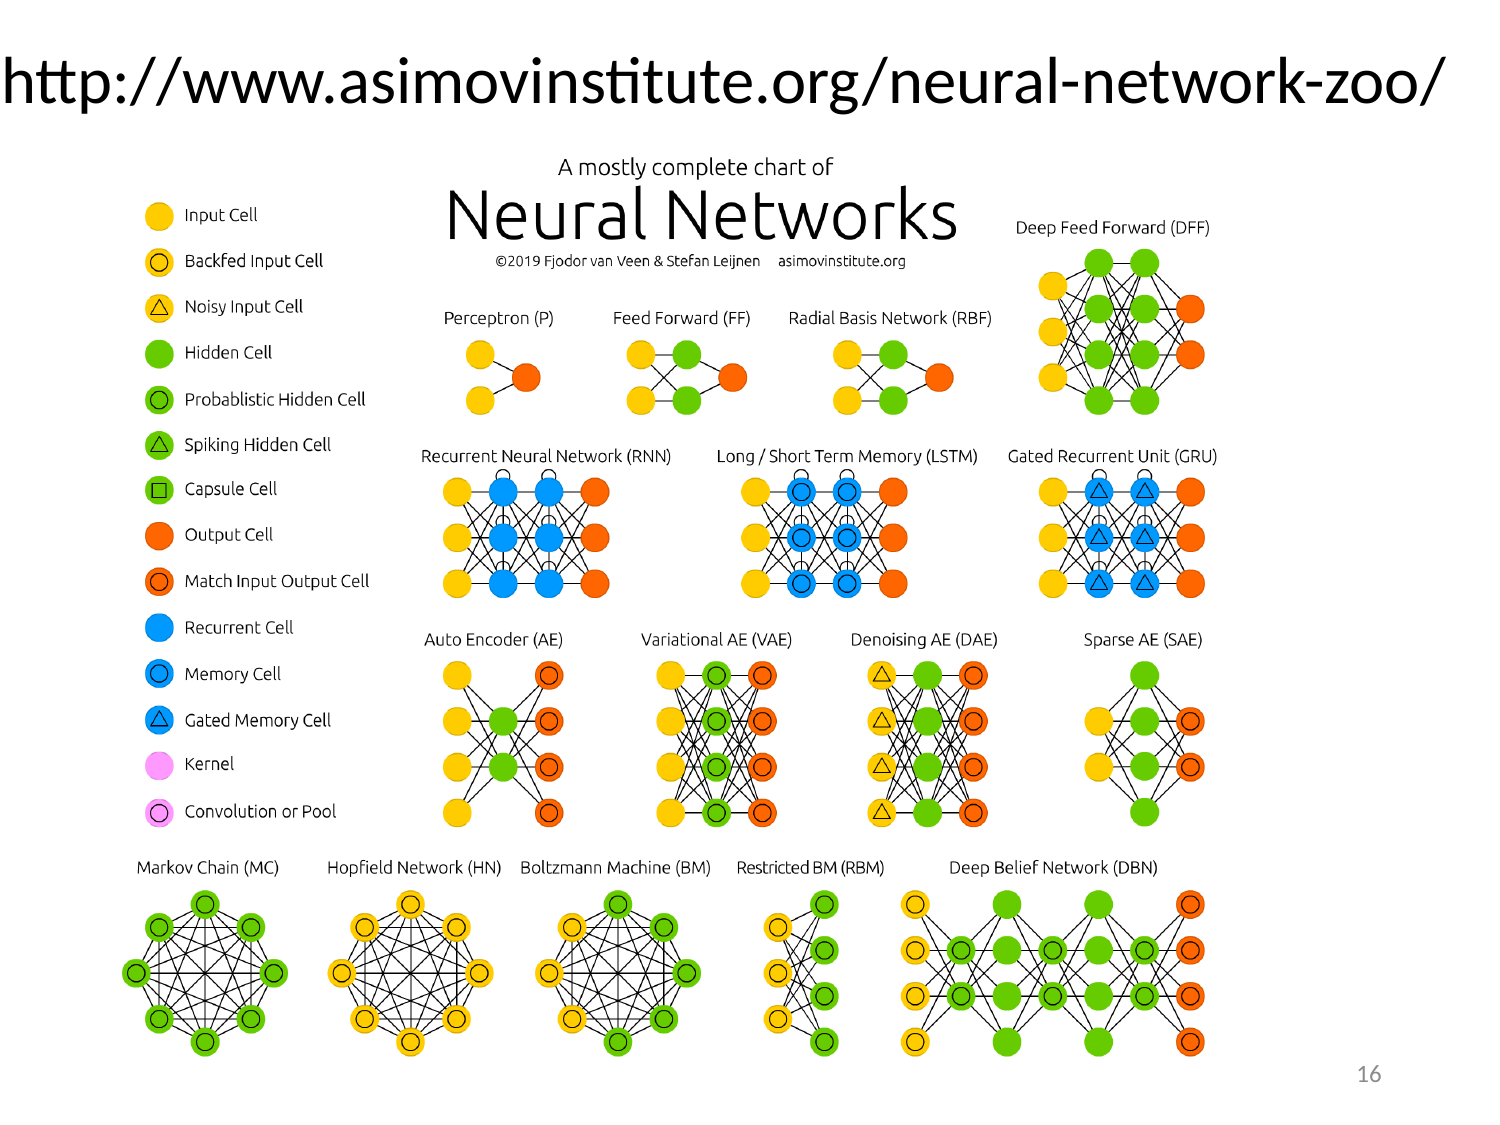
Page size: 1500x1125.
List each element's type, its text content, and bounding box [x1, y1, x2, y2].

picture [90, 125, 1237, 1068]
text_box http://www.asimovinstitute.org/neural-network-zoo/ [0, 29, 1500, 125]
slide_number 16 [1059, 1042, 1397, 1103]
